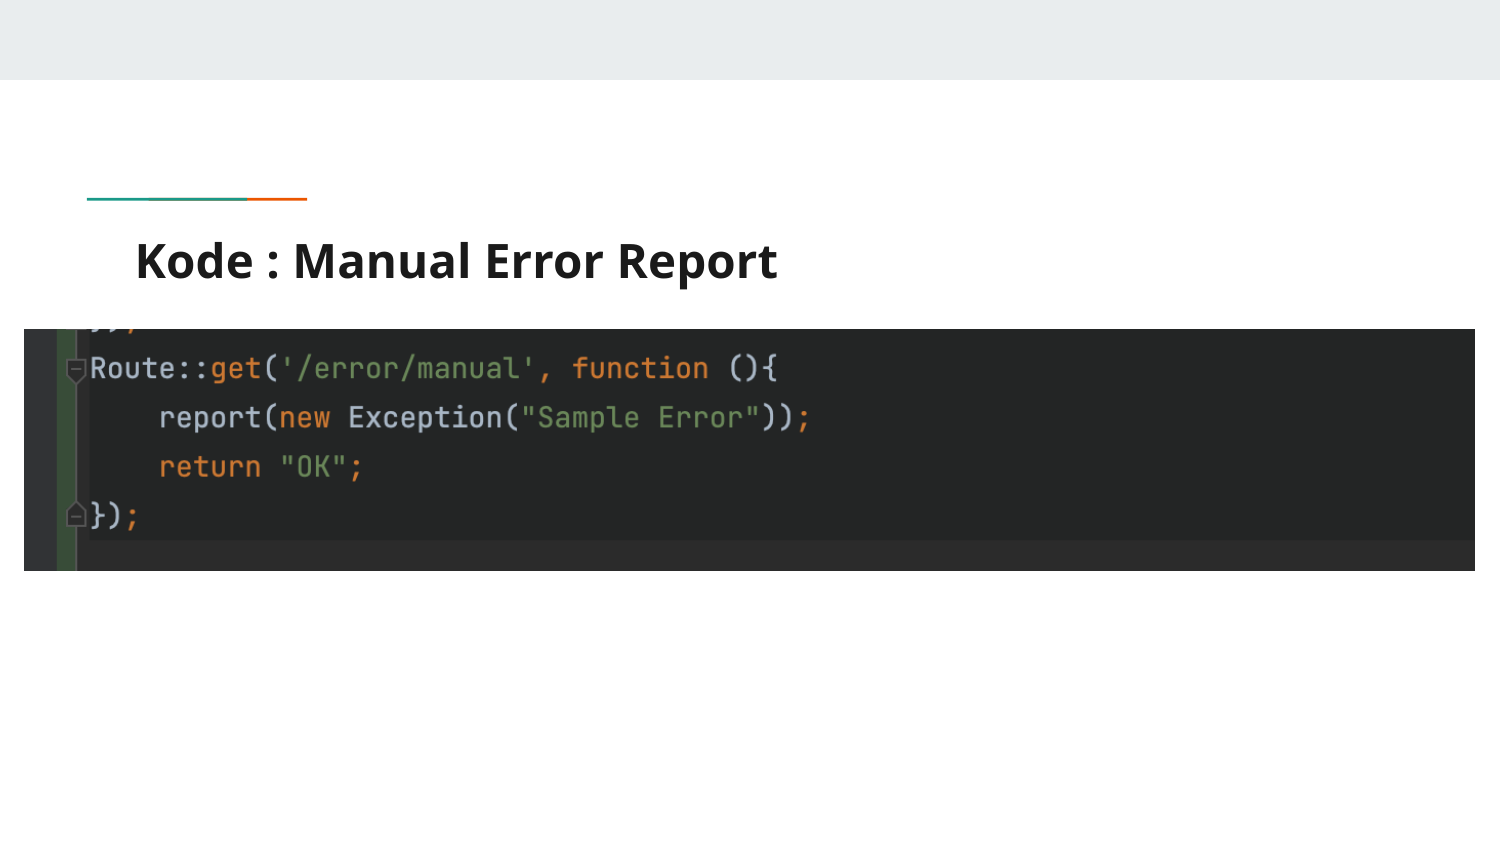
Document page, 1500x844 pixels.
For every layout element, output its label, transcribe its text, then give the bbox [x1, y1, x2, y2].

title Kode : Manual Error Report [119, 216, 1381, 305]
picture [24, 328, 1476, 571]
